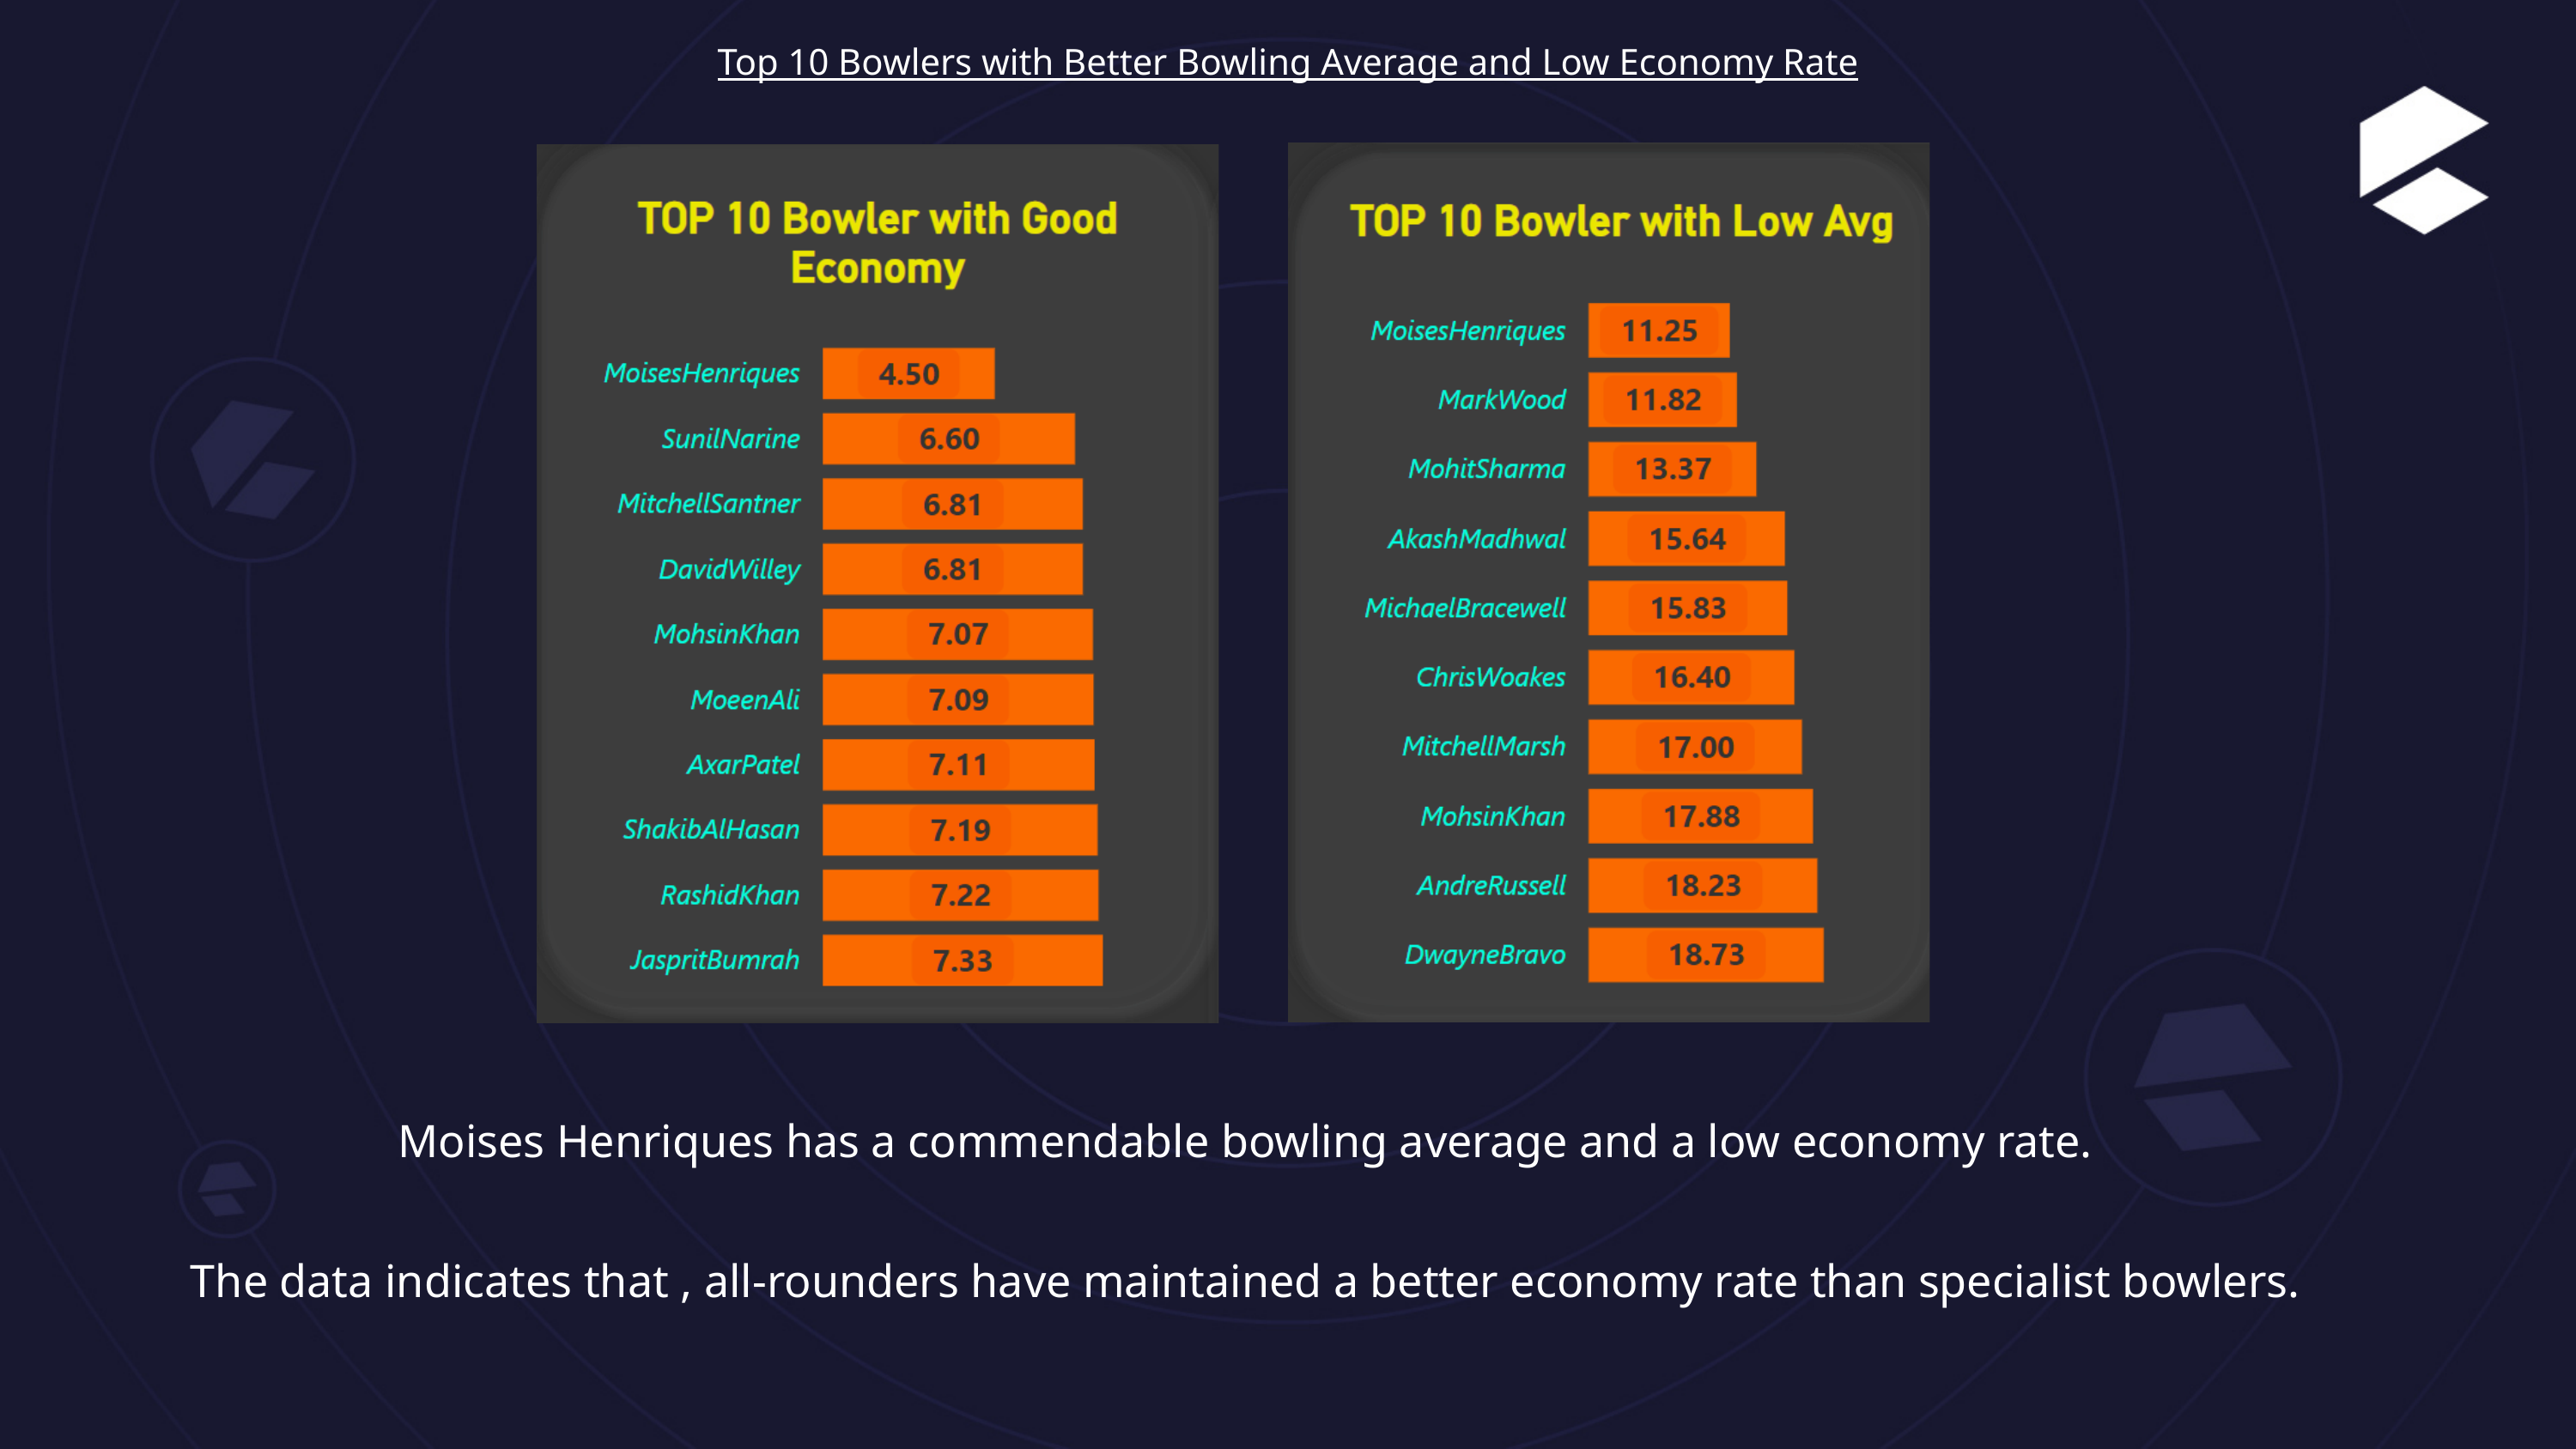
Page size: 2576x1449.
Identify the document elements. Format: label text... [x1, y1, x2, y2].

text_box The data indicates that , all-rounders have maintained a better economy rate than specialist bowlers. [159, 1244, 2332, 1307]
text_box [536, 144, 1219, 1023]
text_box [0, 0, 2576, 1449]
text_box [1288, 142, 1930, 1022]
text_box Top 10 Bowlers with Better Bowling Average and Low Economy Rate [690, 32, 1886, 83]
text_box Moises Henriques has a commendable bowling average and a low economy rate. [385, 1103, 2107, 1167]
